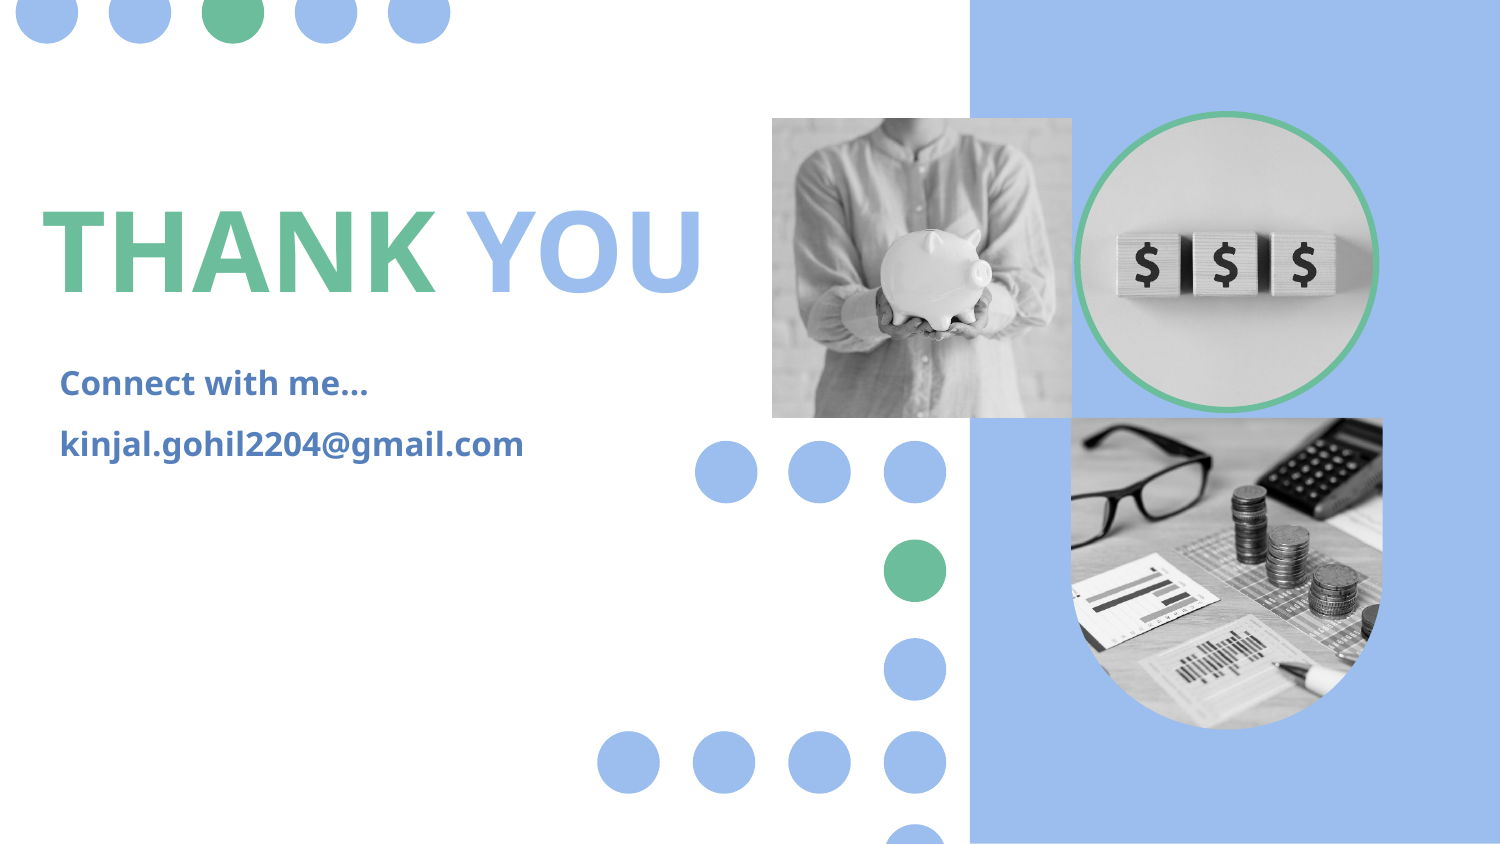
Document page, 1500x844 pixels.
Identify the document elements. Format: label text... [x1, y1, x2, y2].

text_box THANK YOU [26, 165, 766, 329]
picture [1077, 113, 1377, 411]
subtitle Connect with me… kinjal.gohil2204@gmail.com [44, 347, 648, 478]
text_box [597, 440, 947, 844]
picture [771, 118, 1383, 730]
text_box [15, 0, 451, 44]
